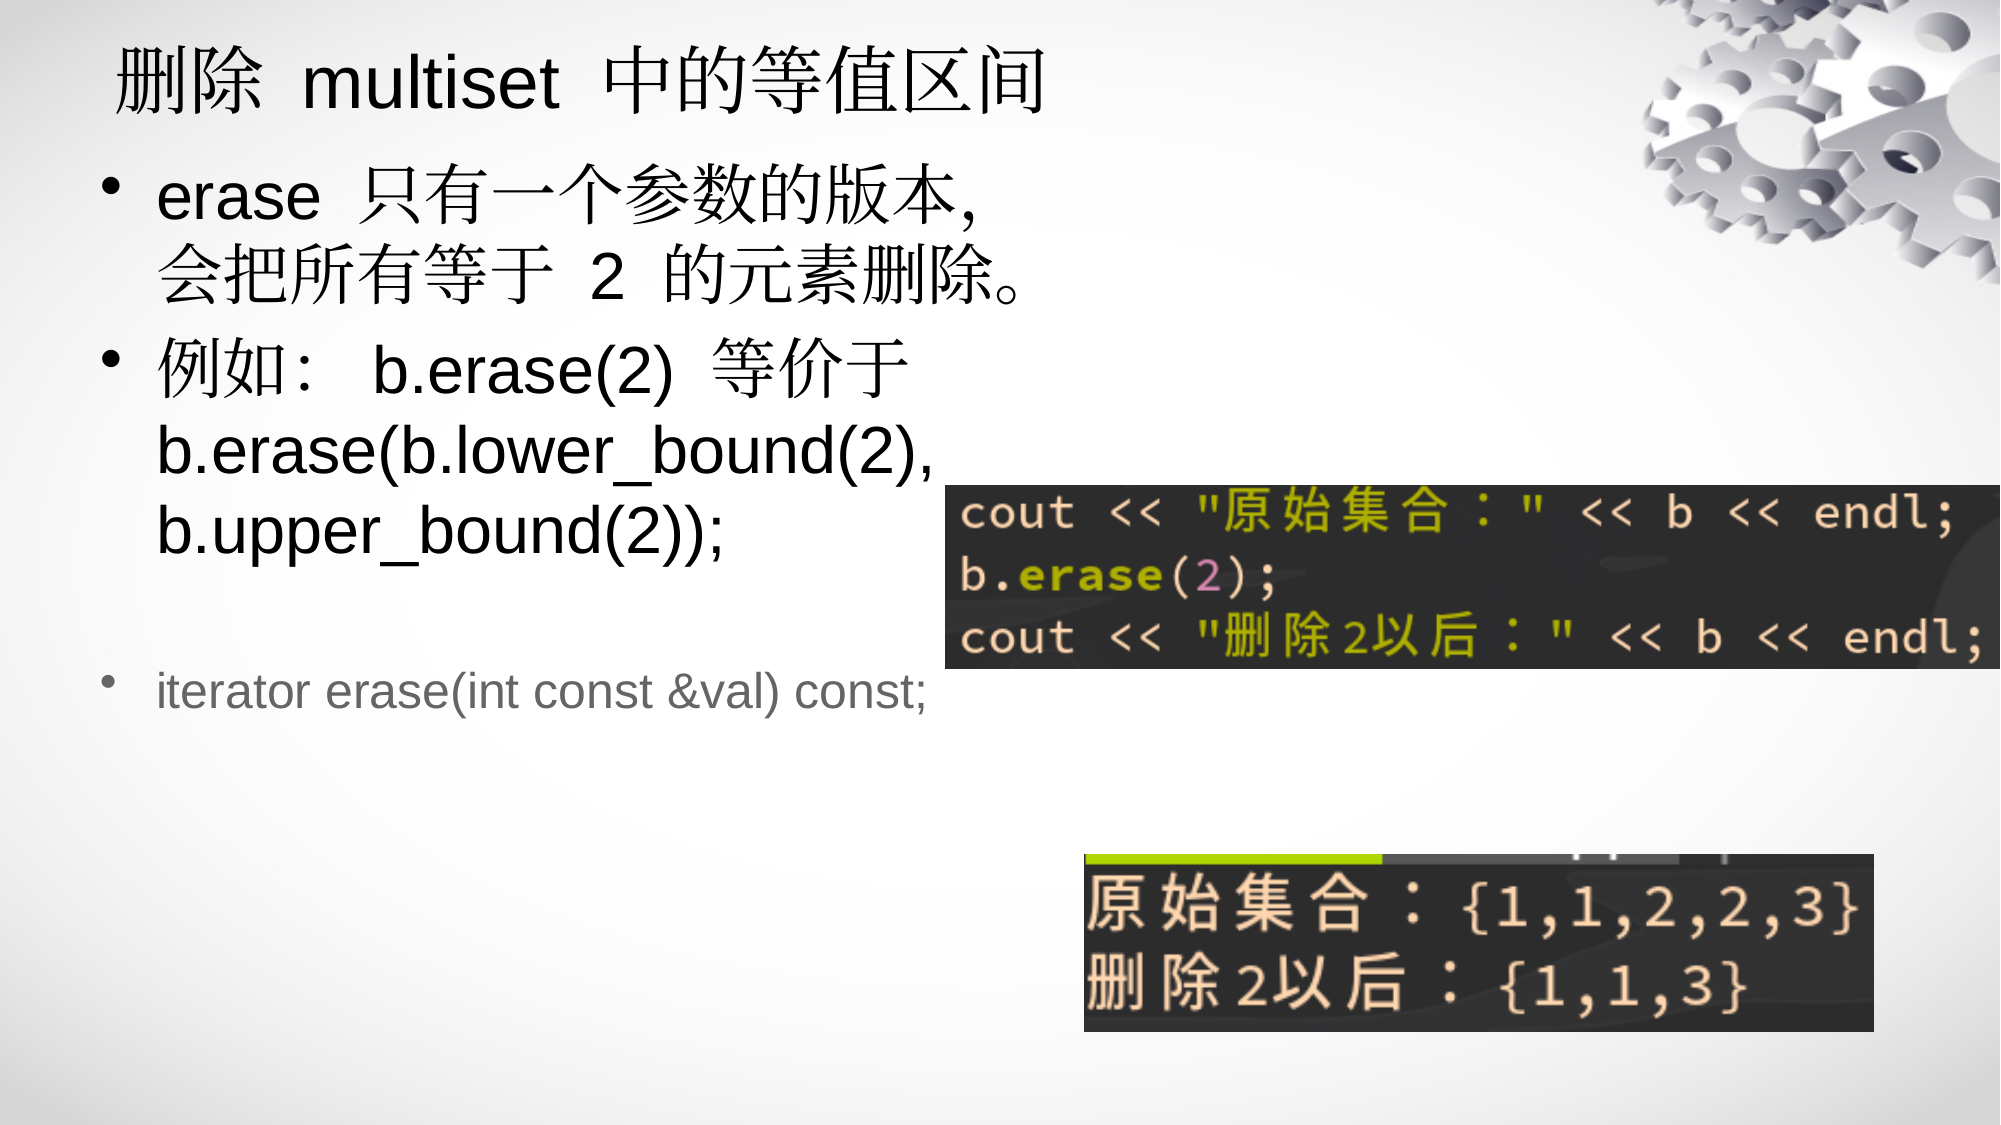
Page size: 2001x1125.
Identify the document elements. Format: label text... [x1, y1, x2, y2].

title 删除 multiset 中的等值区间 [99, 30, 1901, 127]
list erase 只有一个参数的版本，会把所有等于 2 的元素删除。 例如：b.erase(2) 等价于b.erase(b.lower_bound(2), b.upper_bound(2)); iterator erase(int const &val) const; [84, 145, 1038, 1087]
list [945, 485, 2000, 669]
picture [0, 0, 2000, 1125]
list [1084, 854, 1874, 1032]
